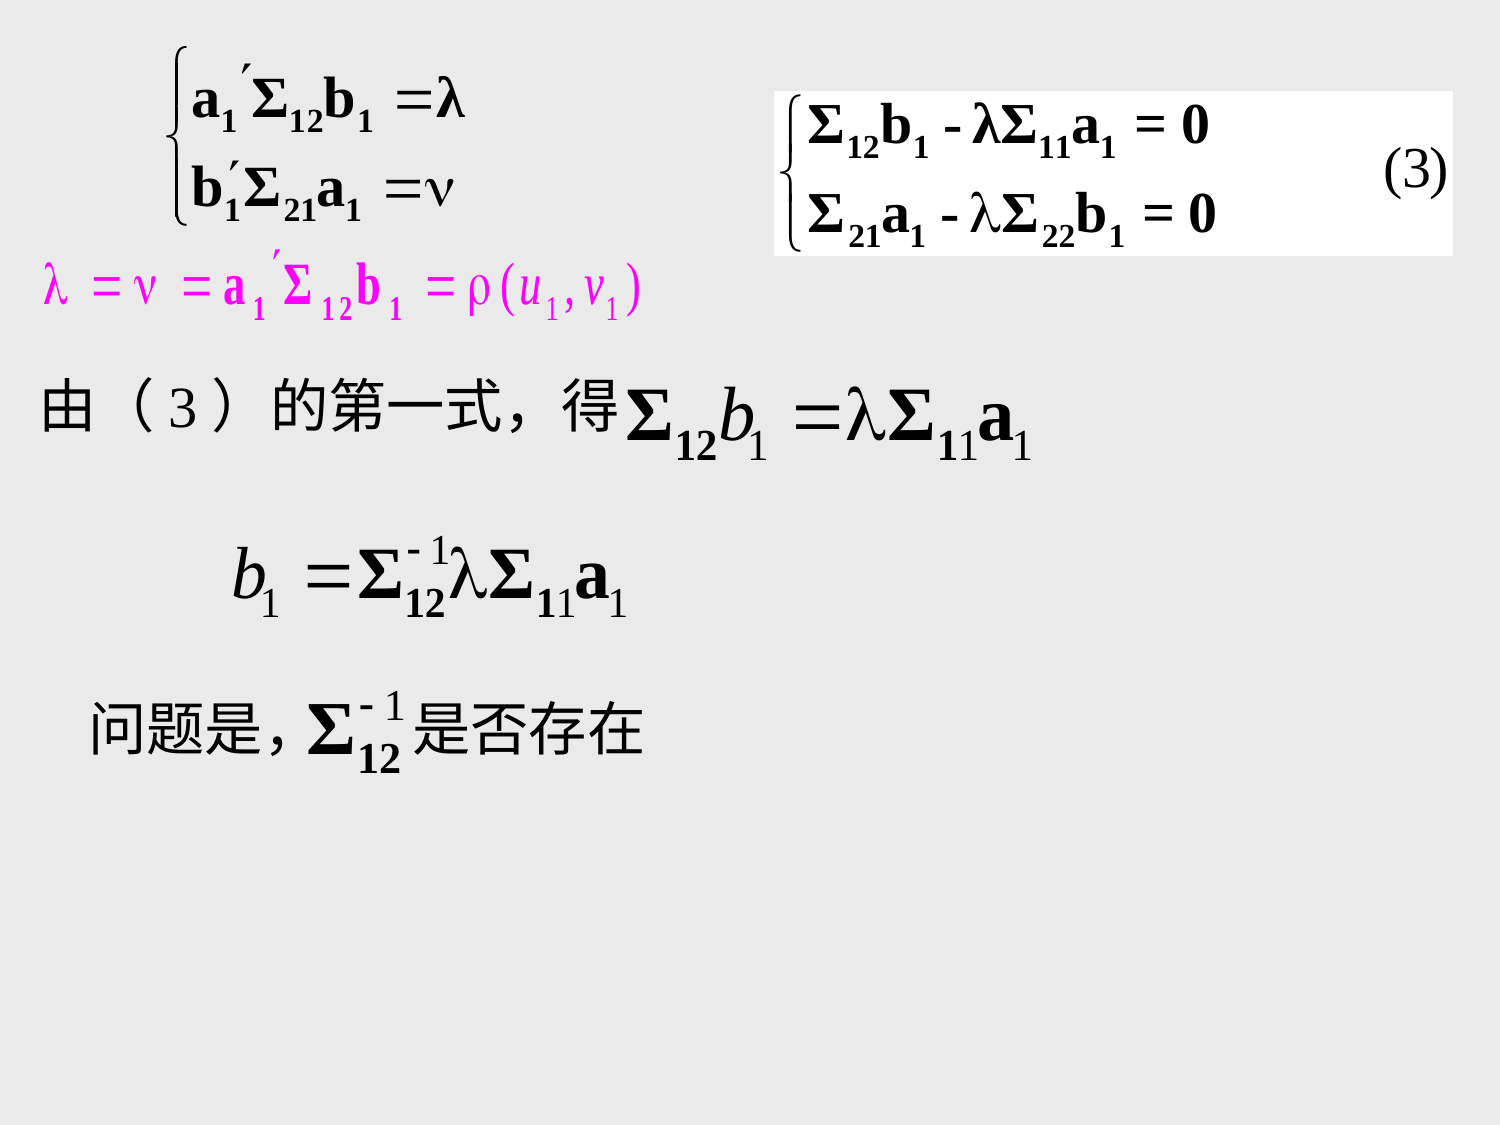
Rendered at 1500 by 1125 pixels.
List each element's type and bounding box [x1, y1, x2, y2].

list [773, 90, 1454, 257]
text_box [23, 361, 1036, 469]
list [159, 42, 473, 231]
text_box [40, 231, 648, 325]
text_box [229, 526, 632, 625]
text_box [64, 680, 670, 782]
